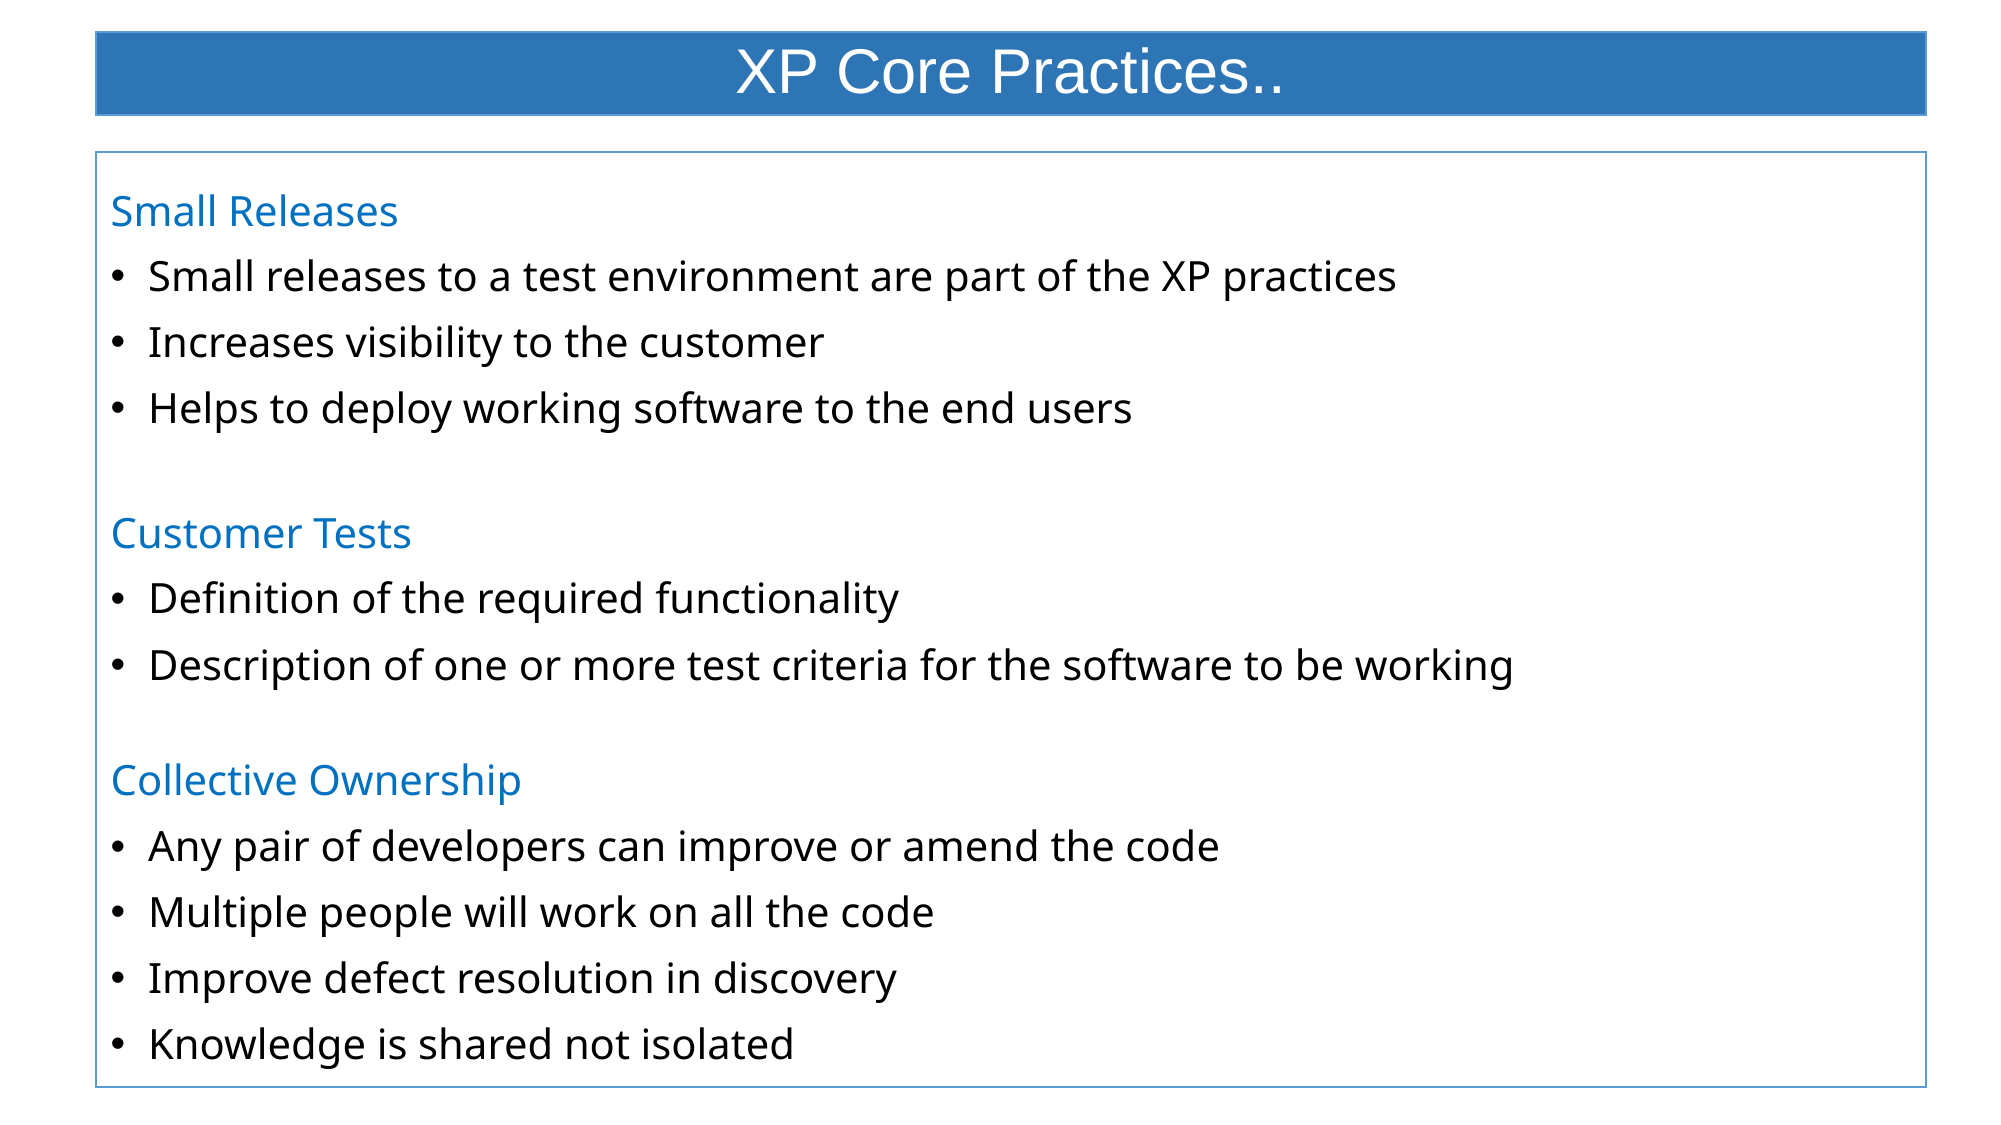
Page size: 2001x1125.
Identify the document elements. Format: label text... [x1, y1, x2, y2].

title XP Core Practices.. [95, 31, 1927, 116]
list Small Releases Small releases to a test environment are part of the XP practices Increases visibility to the customer Helps to deploy working software to the end users Customer Tests Definition of the required functionality Description of one or more test criteria for the software to be working Collective Ownership Any pair of developers can improve or amend the code Multiple people will work on all the code Improve defect resolution in discovery Knowledge is shared not isolated [95, 151, 1927, 1088]
